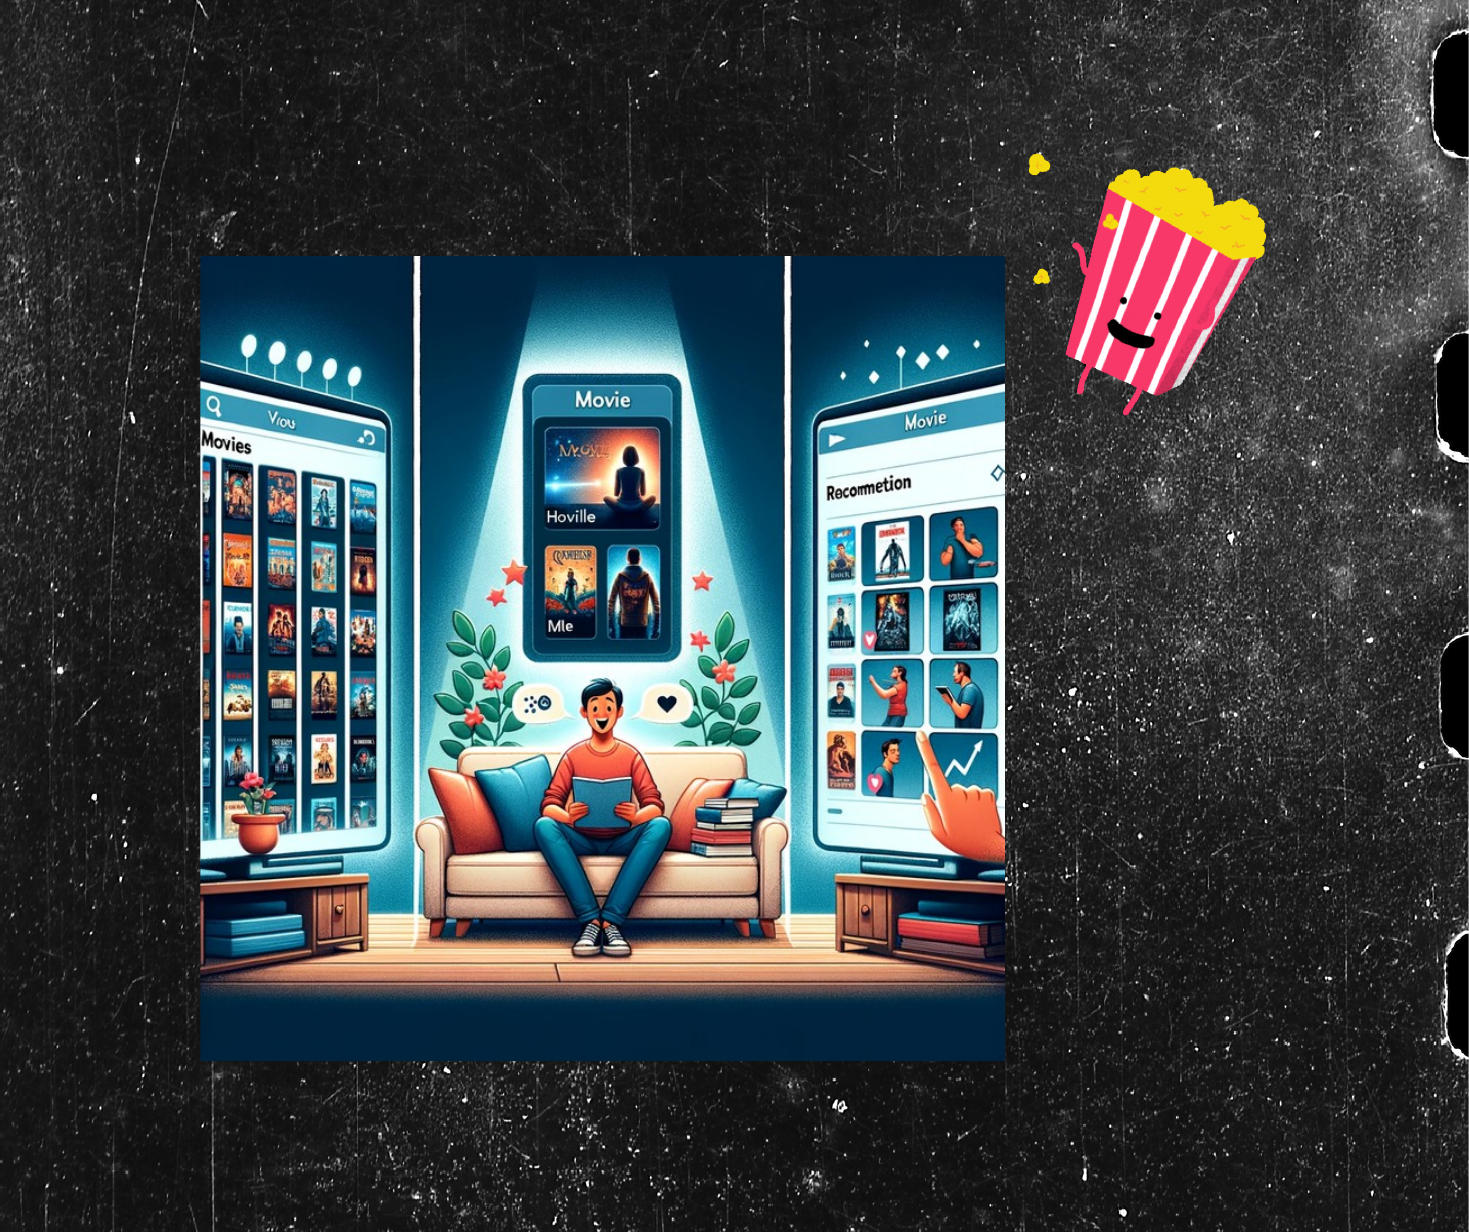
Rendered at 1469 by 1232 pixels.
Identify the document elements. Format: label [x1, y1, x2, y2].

text_box [0, 0, 1469, 1232]
